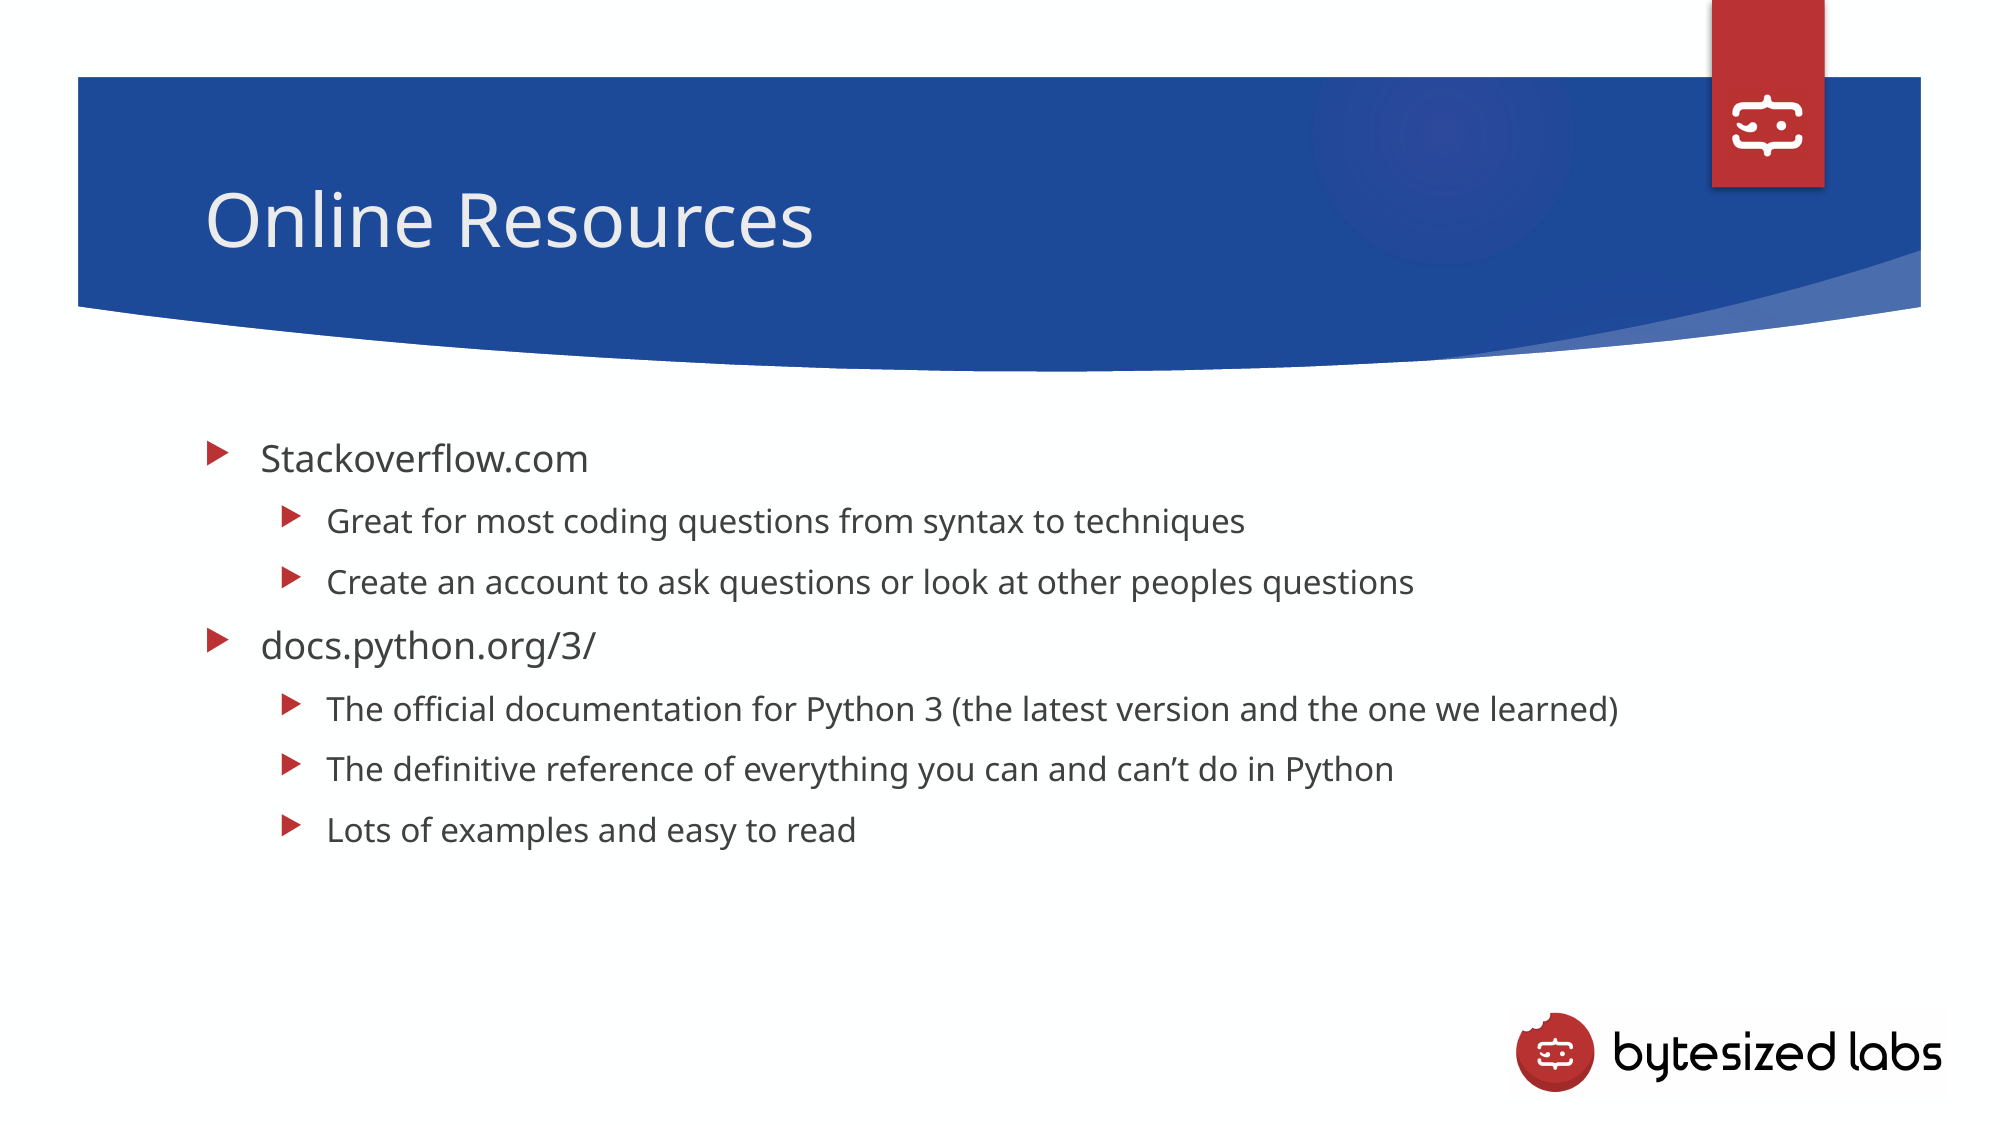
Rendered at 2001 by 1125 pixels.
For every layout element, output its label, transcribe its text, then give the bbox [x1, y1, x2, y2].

list Stackoverflow.com Great for most coding questions from syntax to techniques Create an account to ask questions or look at other peoples questions docs.python.org/3/ The official documentation for Python 3 (the latest version and the one we learned) The definitive reference of everything you can and can’t do in Python Lots of examples and easy to read [189, 427, 1638, 988]
picture [1509, 1007, 1947, 1099]
picture [1727, 92, 1807, 160]
title Online Resources [189, 159, 1627, 276]
